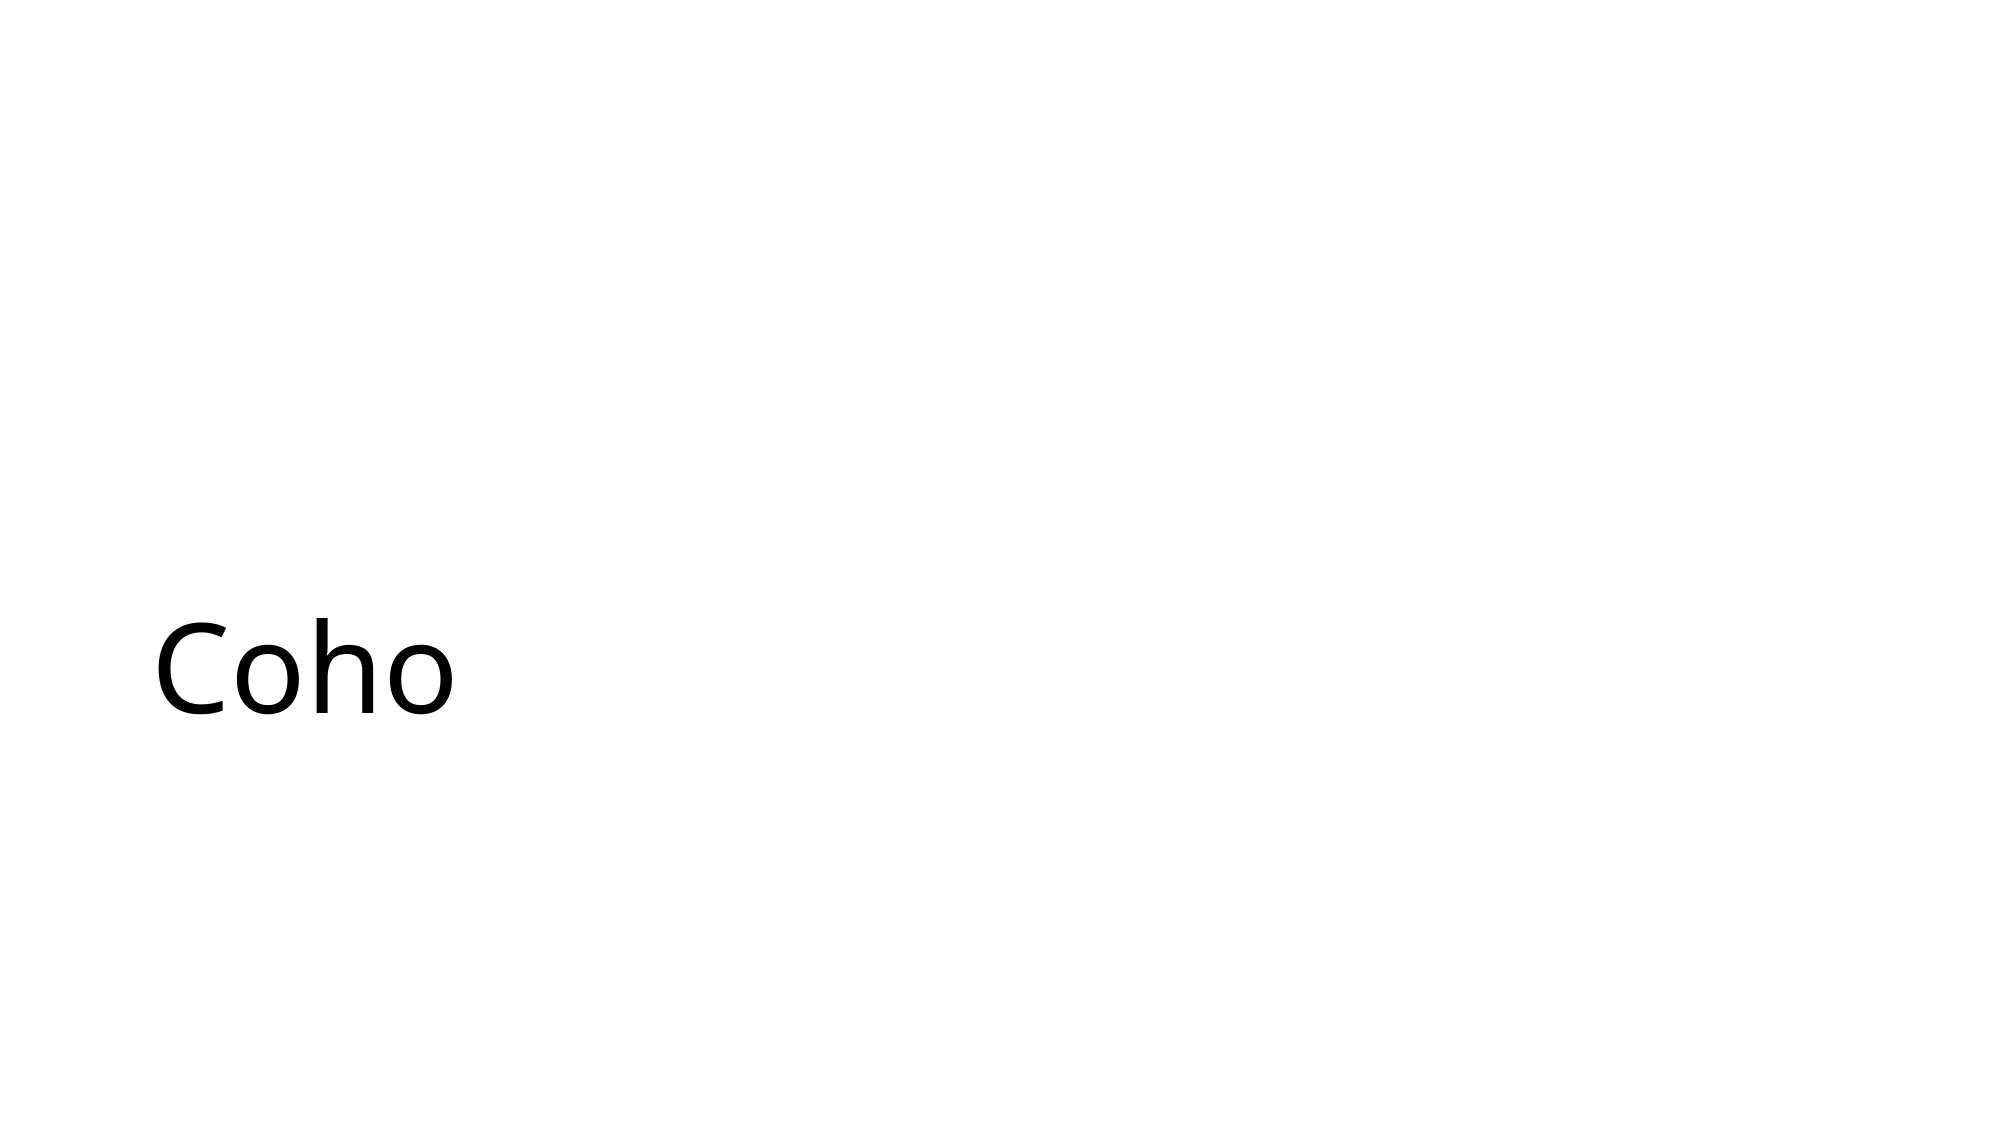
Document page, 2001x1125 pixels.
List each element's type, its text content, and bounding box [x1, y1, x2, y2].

title Coho [136, 280, 1862, 749]
